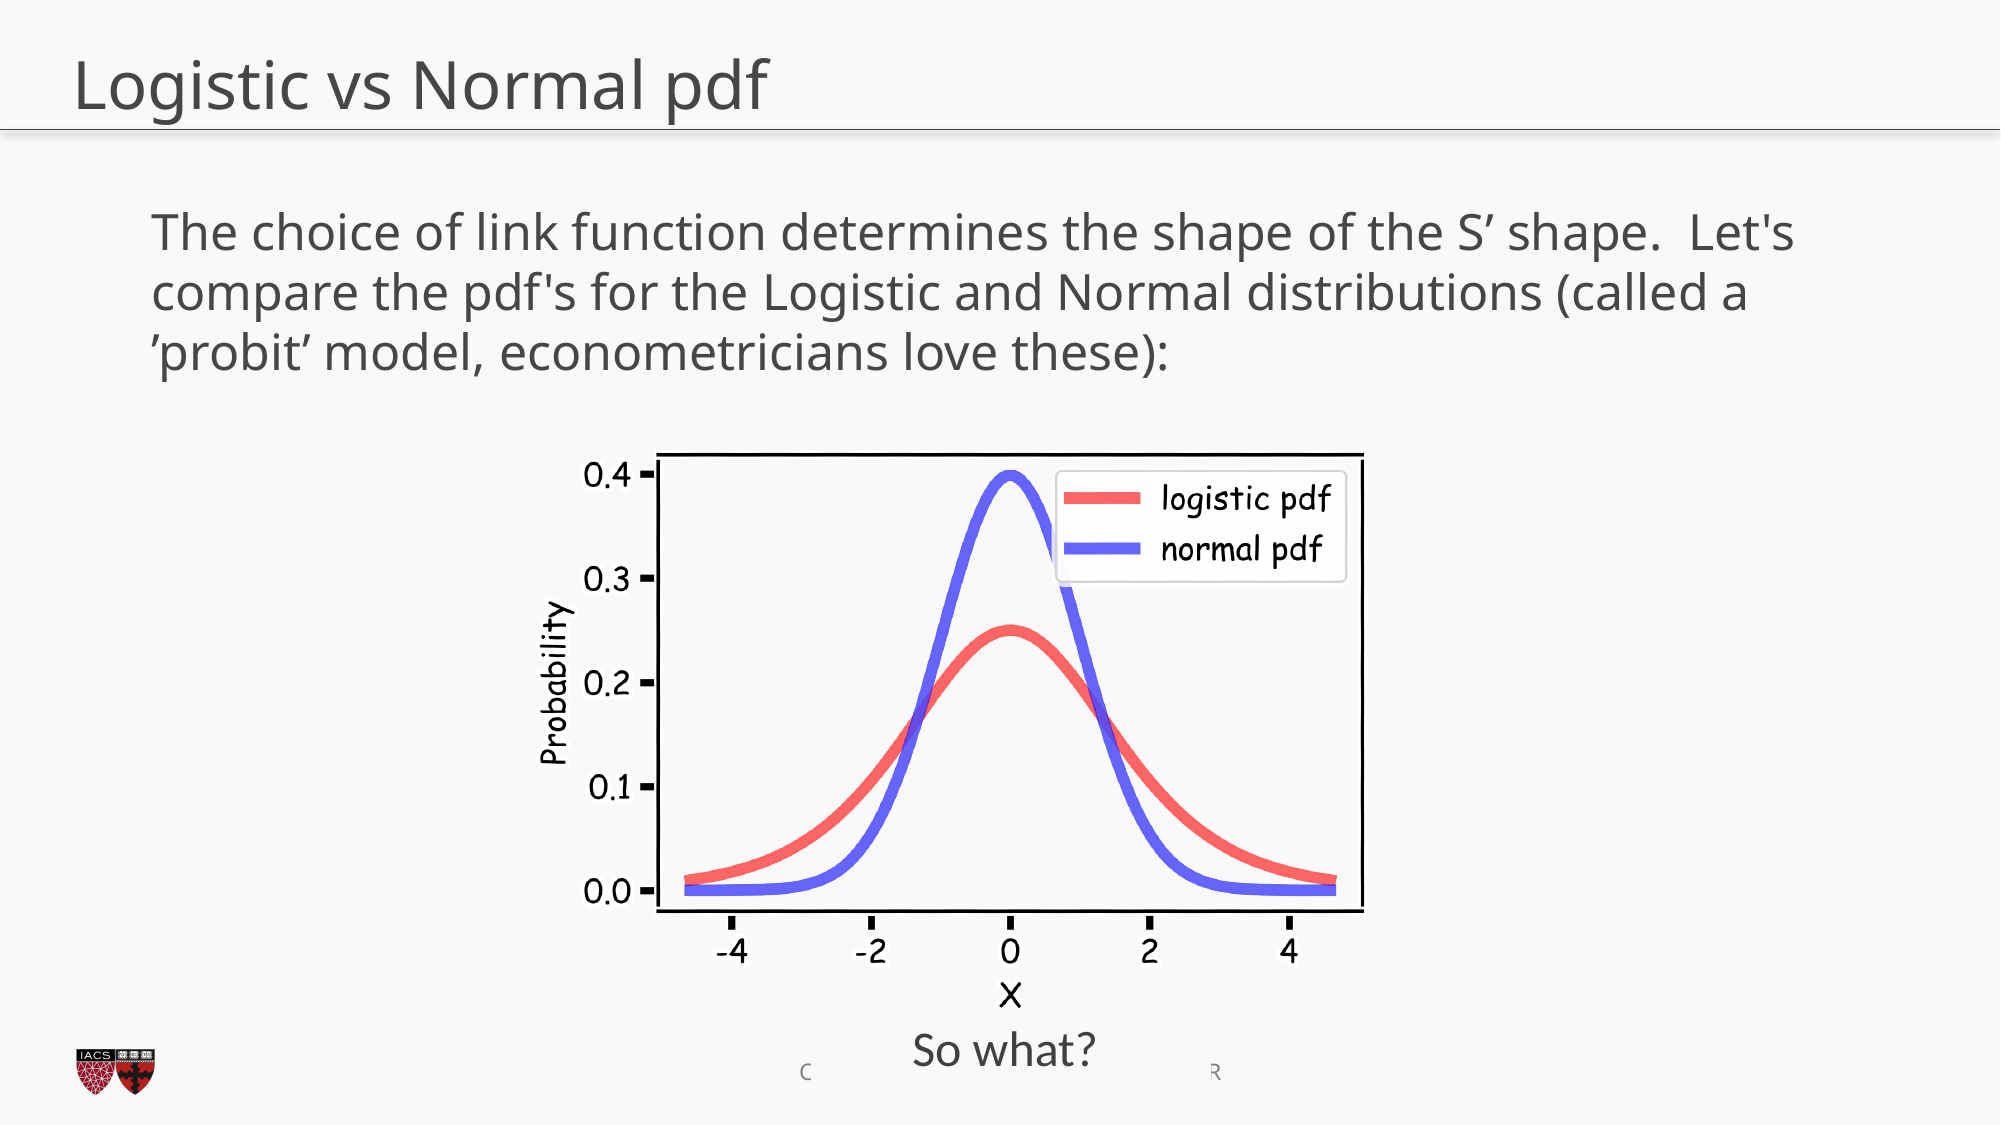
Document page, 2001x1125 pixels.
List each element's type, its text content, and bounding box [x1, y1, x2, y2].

list The choice of link function determines the shape of the S’ shape. Let's compare the pdf's for the Logistic and Normal distributions (called a ’probit’ model, econometricians love these): [136, 193, 1831, 540]
text_box So what? [810, 1053, 1211, 1084]
picture [497, 374, 1503, 1045]
title Logistic vs Normal pdf [57, 35, 1943, 162]
picture [75, 1049, 155, 1095]
